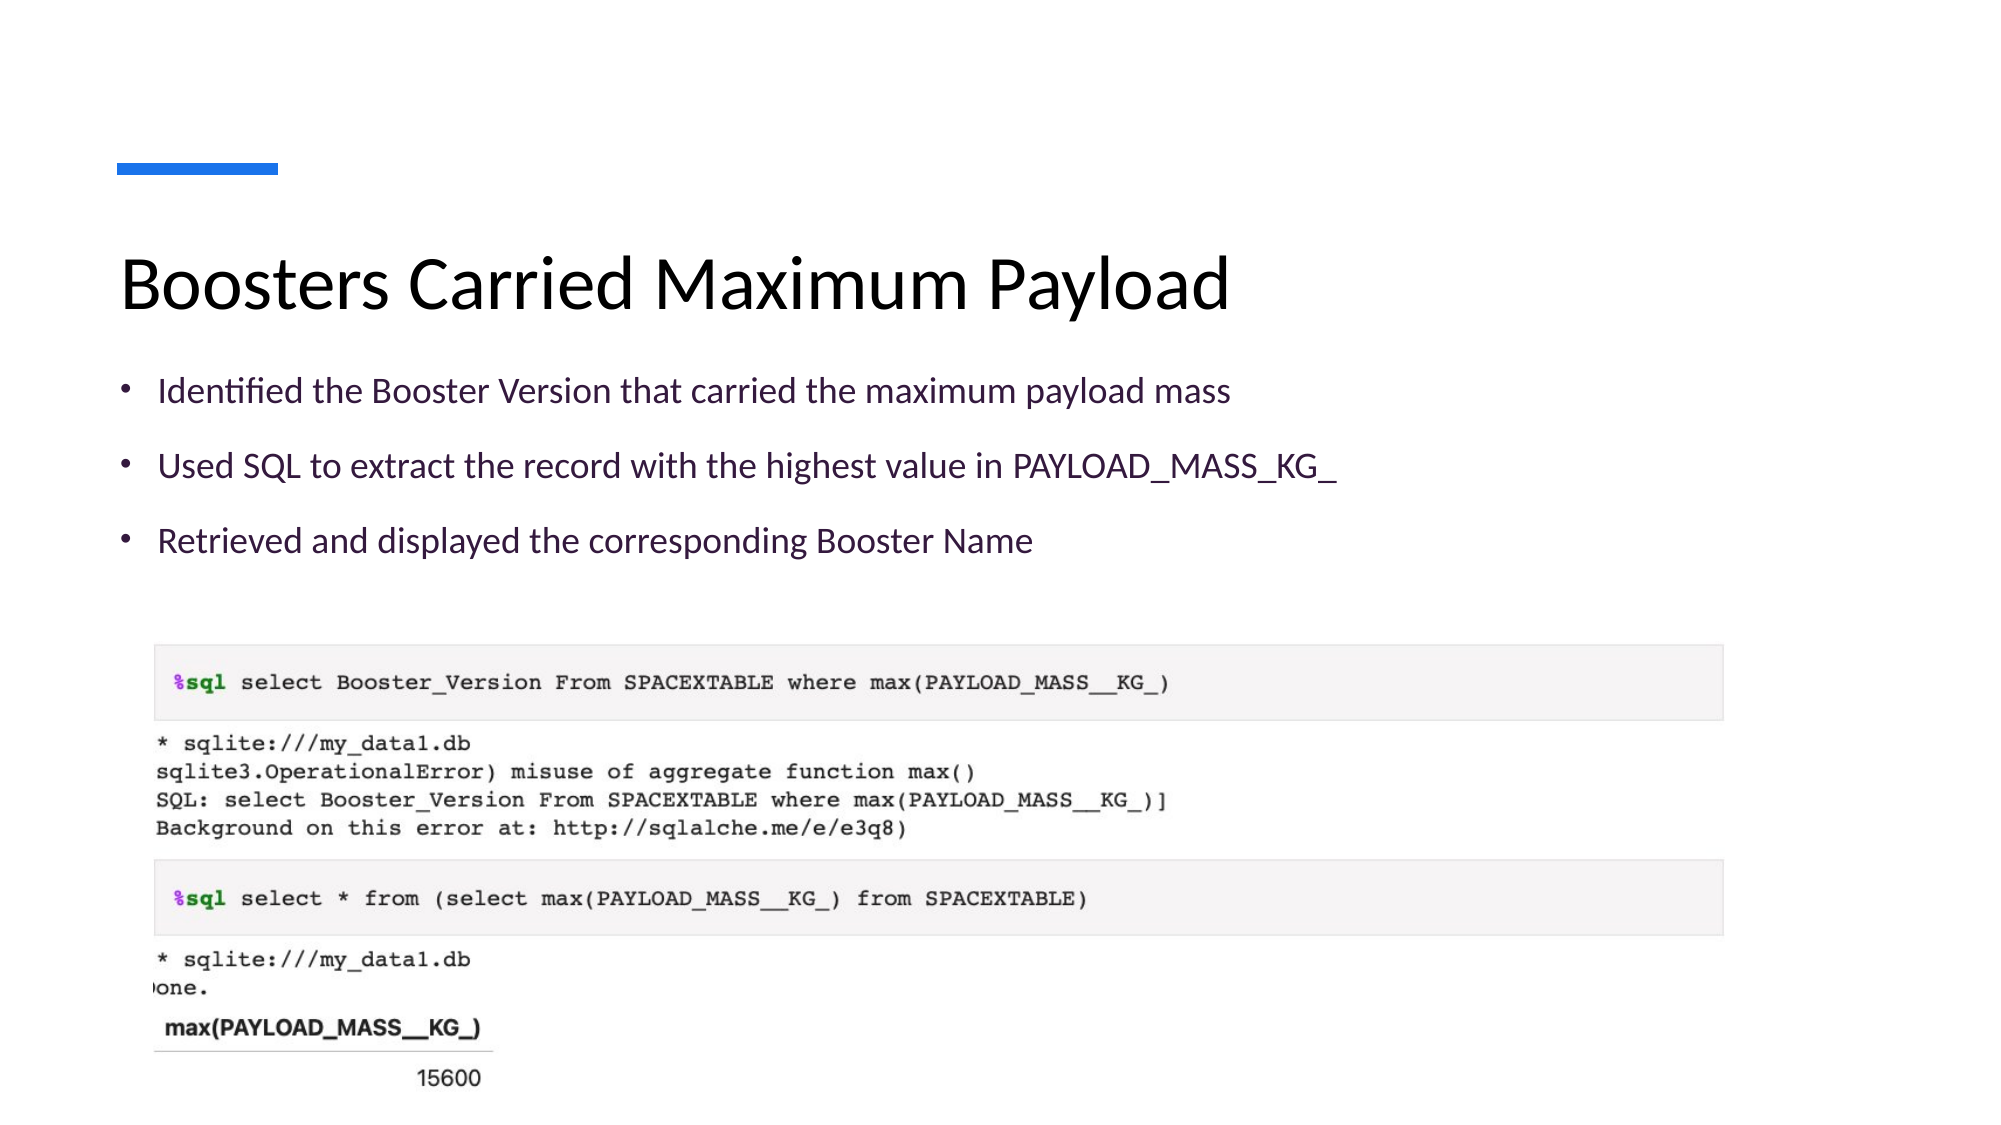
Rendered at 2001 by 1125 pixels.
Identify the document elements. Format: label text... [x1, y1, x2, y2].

list Identified the Booster Version that carried the maximum payload mass Used SQL to extract the record with the highest value in PAYLOAD_MASS_KG_ Retrieved and displayed the corresponding Booster Name [105, 349, 1892, 935]
title Boosters Carried Maximum Payload [105, 224, 1892, 349]
picture [153, 641, 1725, 1099]
